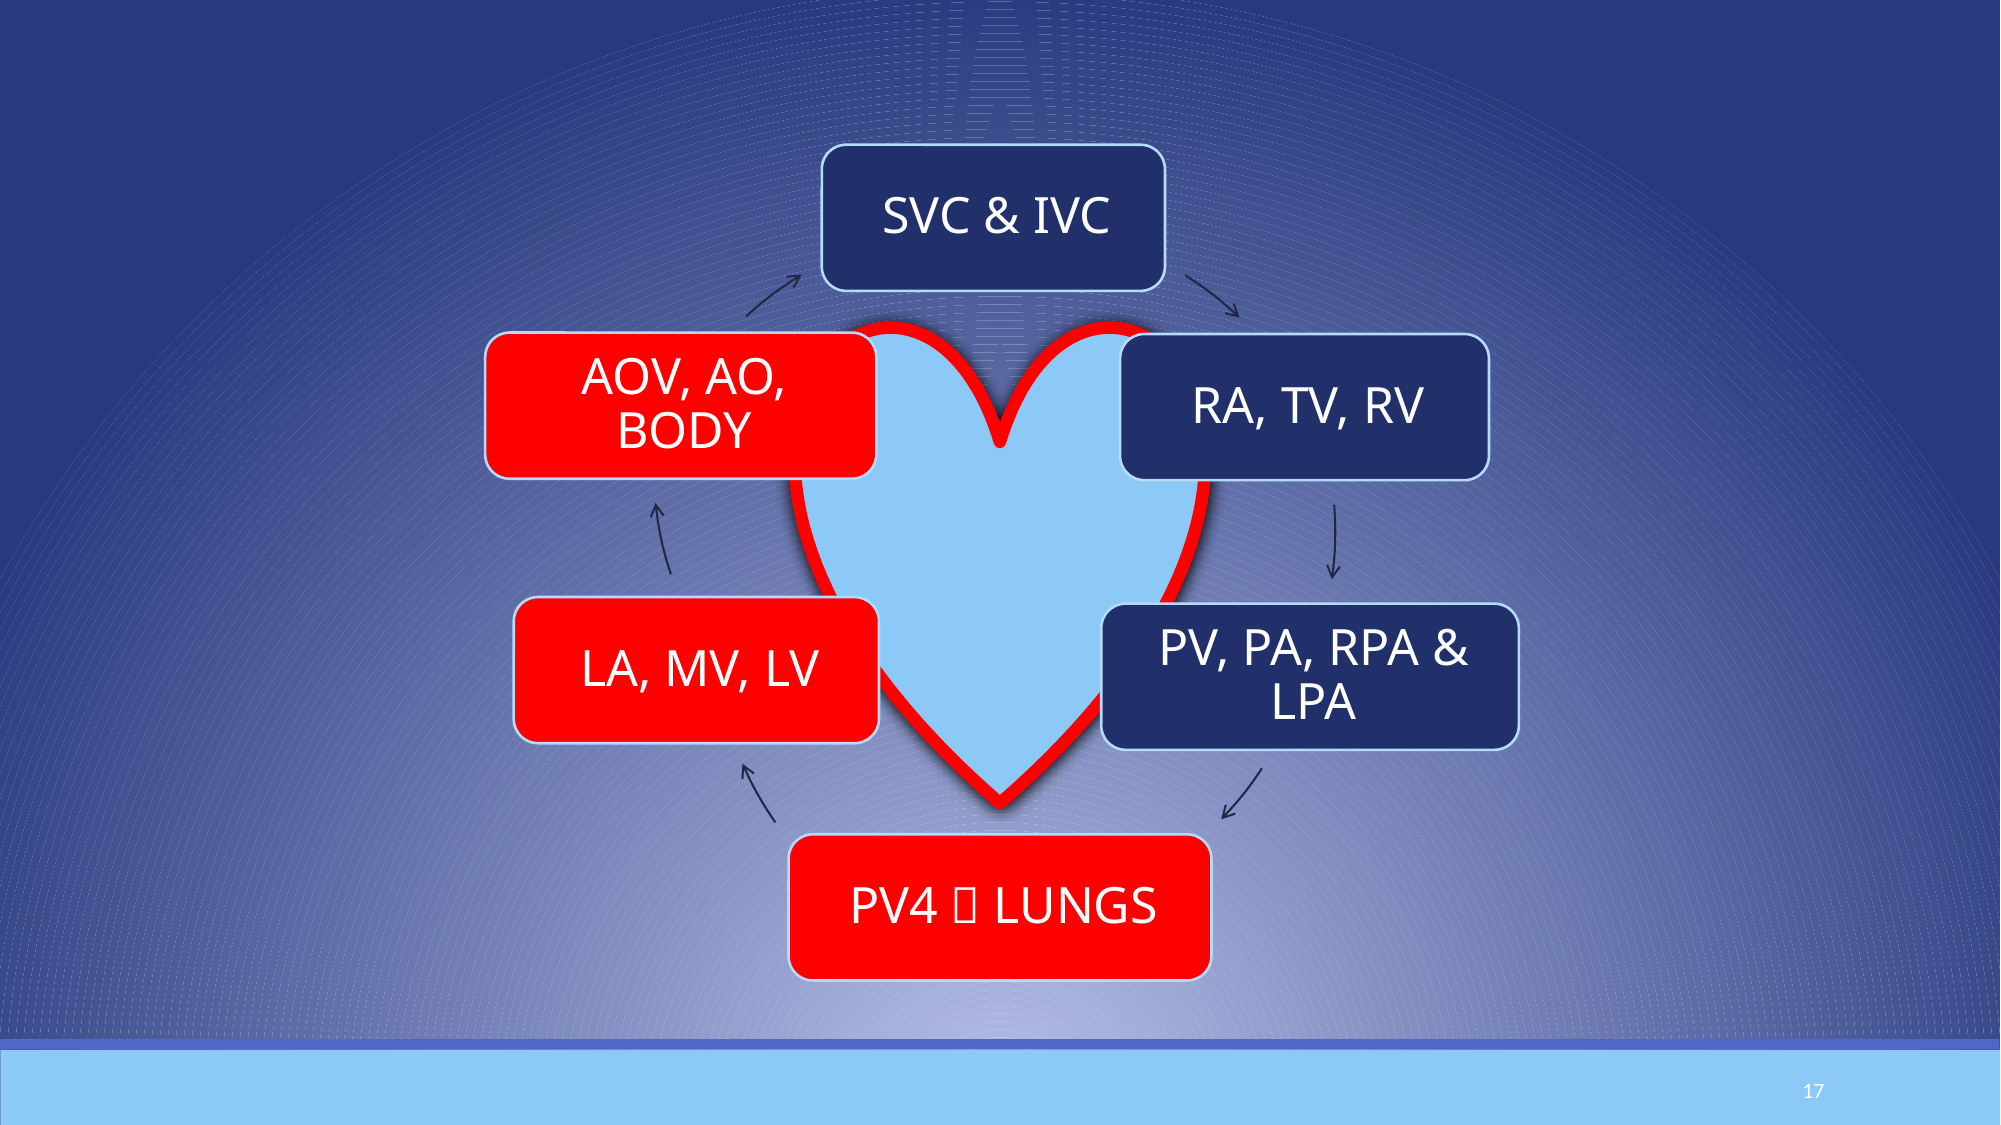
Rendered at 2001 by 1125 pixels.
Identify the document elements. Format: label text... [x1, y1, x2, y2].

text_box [359, 143, 1641, 982]
slide_number 17 [1624, 1059, 1840, 1120]
